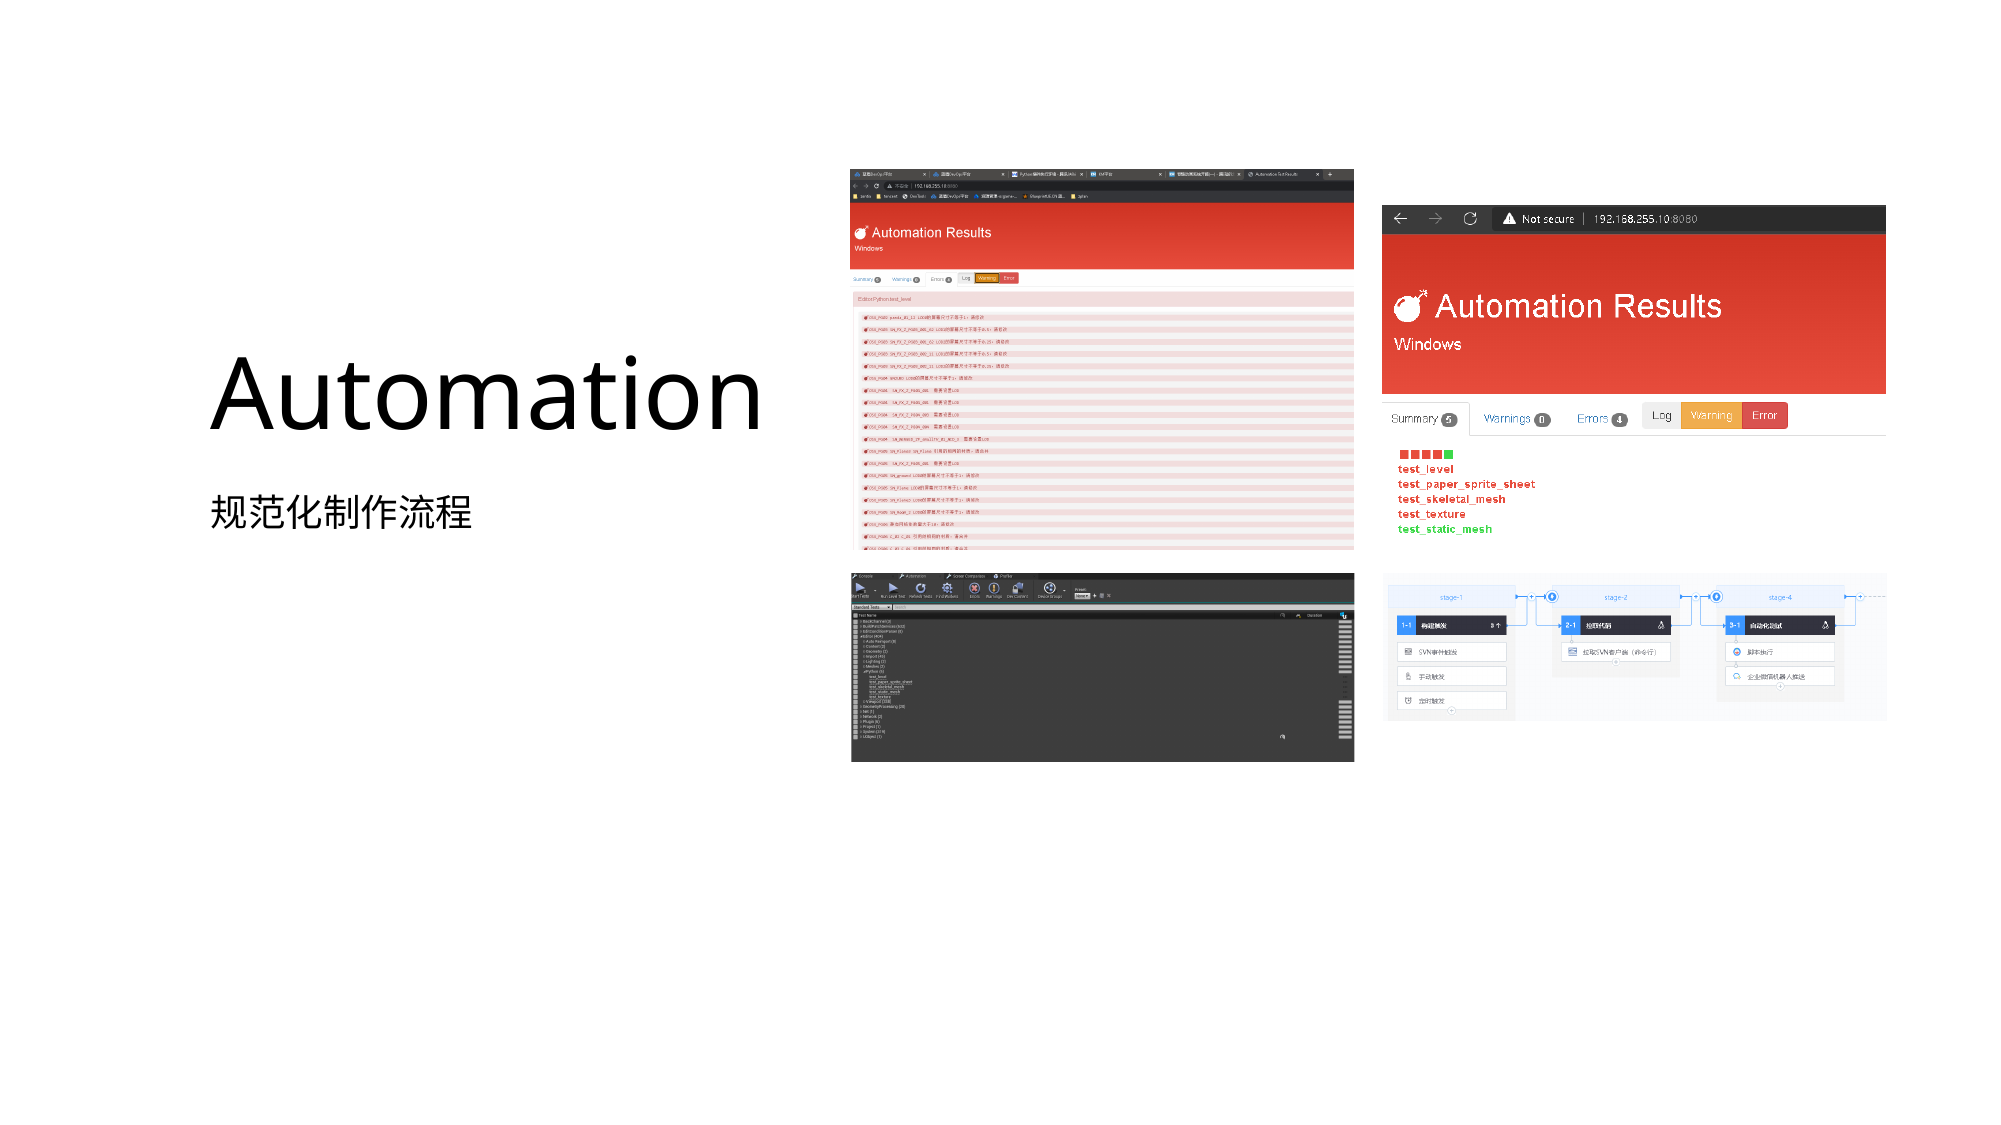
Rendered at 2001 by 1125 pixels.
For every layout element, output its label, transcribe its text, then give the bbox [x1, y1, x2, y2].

picture [850, 169, 1354, 550]
picture [1382, 205, 1886, 550]
picture [1382, 573, 1887, 721]
list 规范化制作流程 [195, 486, 791, 969]
picture [851, 573, 1355, 762]
title Automation [195, 147, 791, 459]
